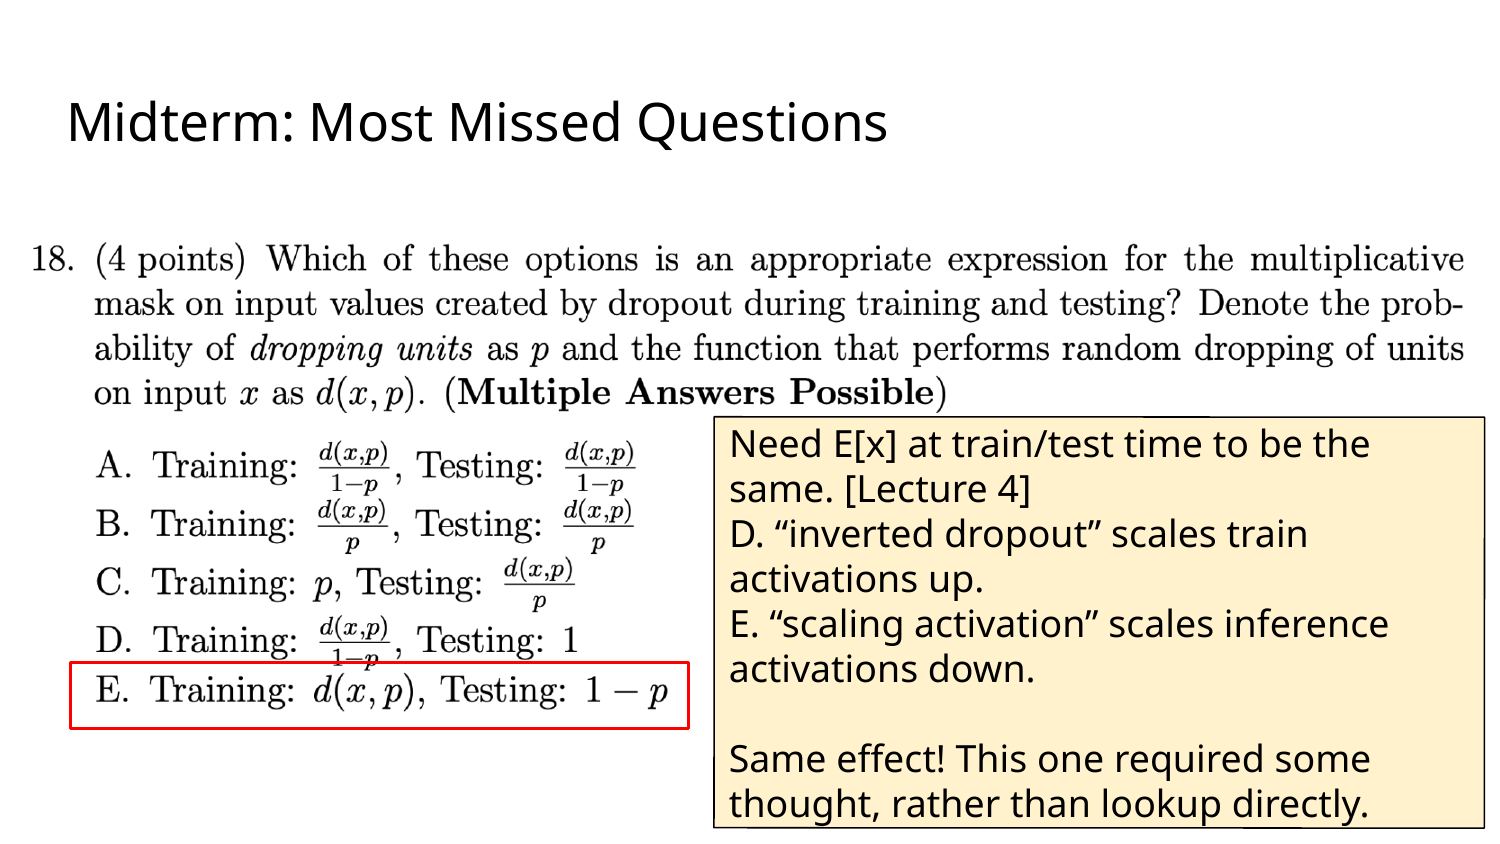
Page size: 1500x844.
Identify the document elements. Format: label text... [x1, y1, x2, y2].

title Midterm: Most Missed Questions [51, 72, 1449, 167]
text_box Need E[x] at train/test time to be the same. [Lecture 4] D. “inverted dropout” scales train activations up. E. “scaling activation” scales inference activations down. Same effect! This one required some thought, rather than lookup directly. [713, 727, 1485, 829]
picture [19, 231, 1500, 718]
